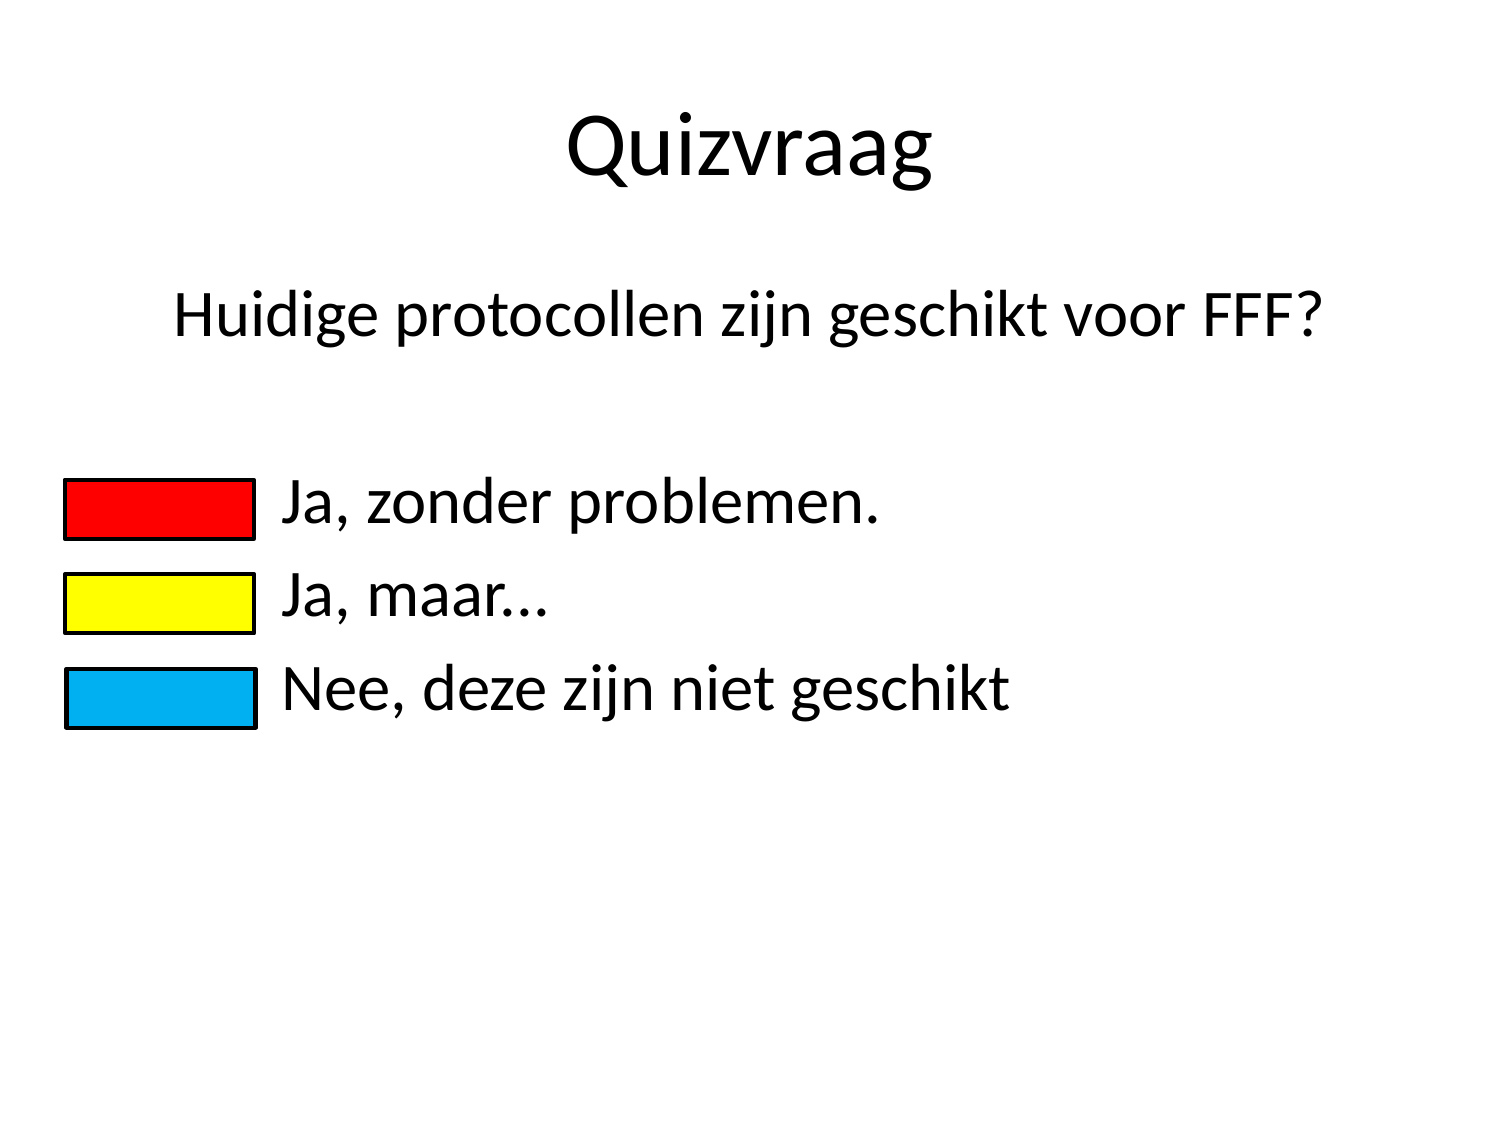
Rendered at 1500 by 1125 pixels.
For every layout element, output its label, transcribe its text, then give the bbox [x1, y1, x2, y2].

text_box [63, 478, 256, 541]
list Huidige protocollen zijn geschikt voor FFF? Ja, zonder problemen. Ja, maar... Nee, deze zijn niet geschikt [75, 262, 1425, 1005]
text_box [64, 667, 258, 730]
title Quizvraag [75, 45, 1425, 233]
text_box [63, 572, 256, 635]
